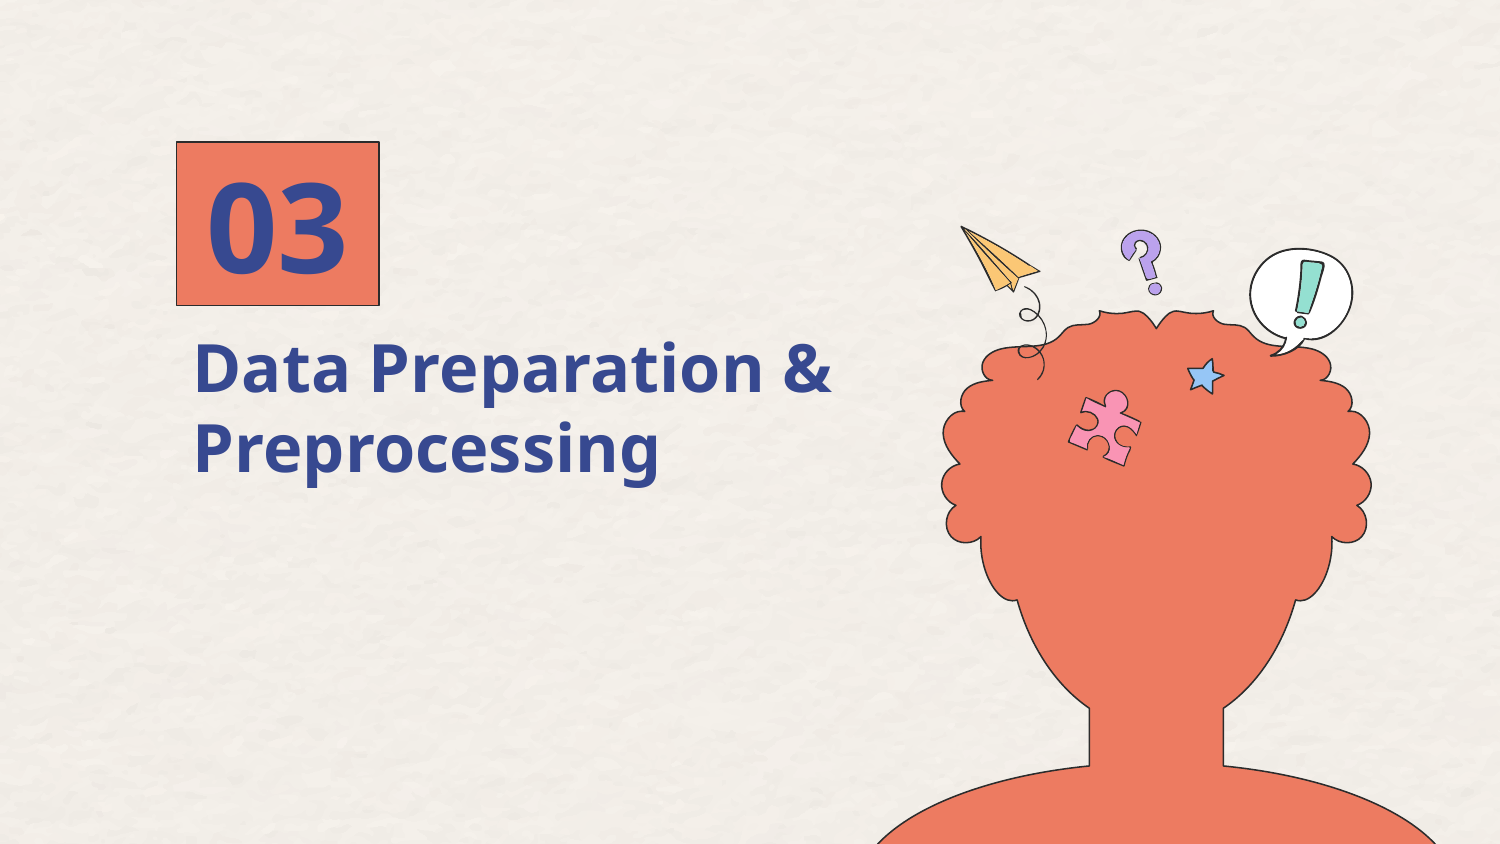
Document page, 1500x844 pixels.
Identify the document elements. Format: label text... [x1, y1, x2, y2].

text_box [876, 210, 1437, 844]
title 03 [176, 141, 380, 306]
title Data Preparation & Preprocessing [177, 348, 870, 502]
